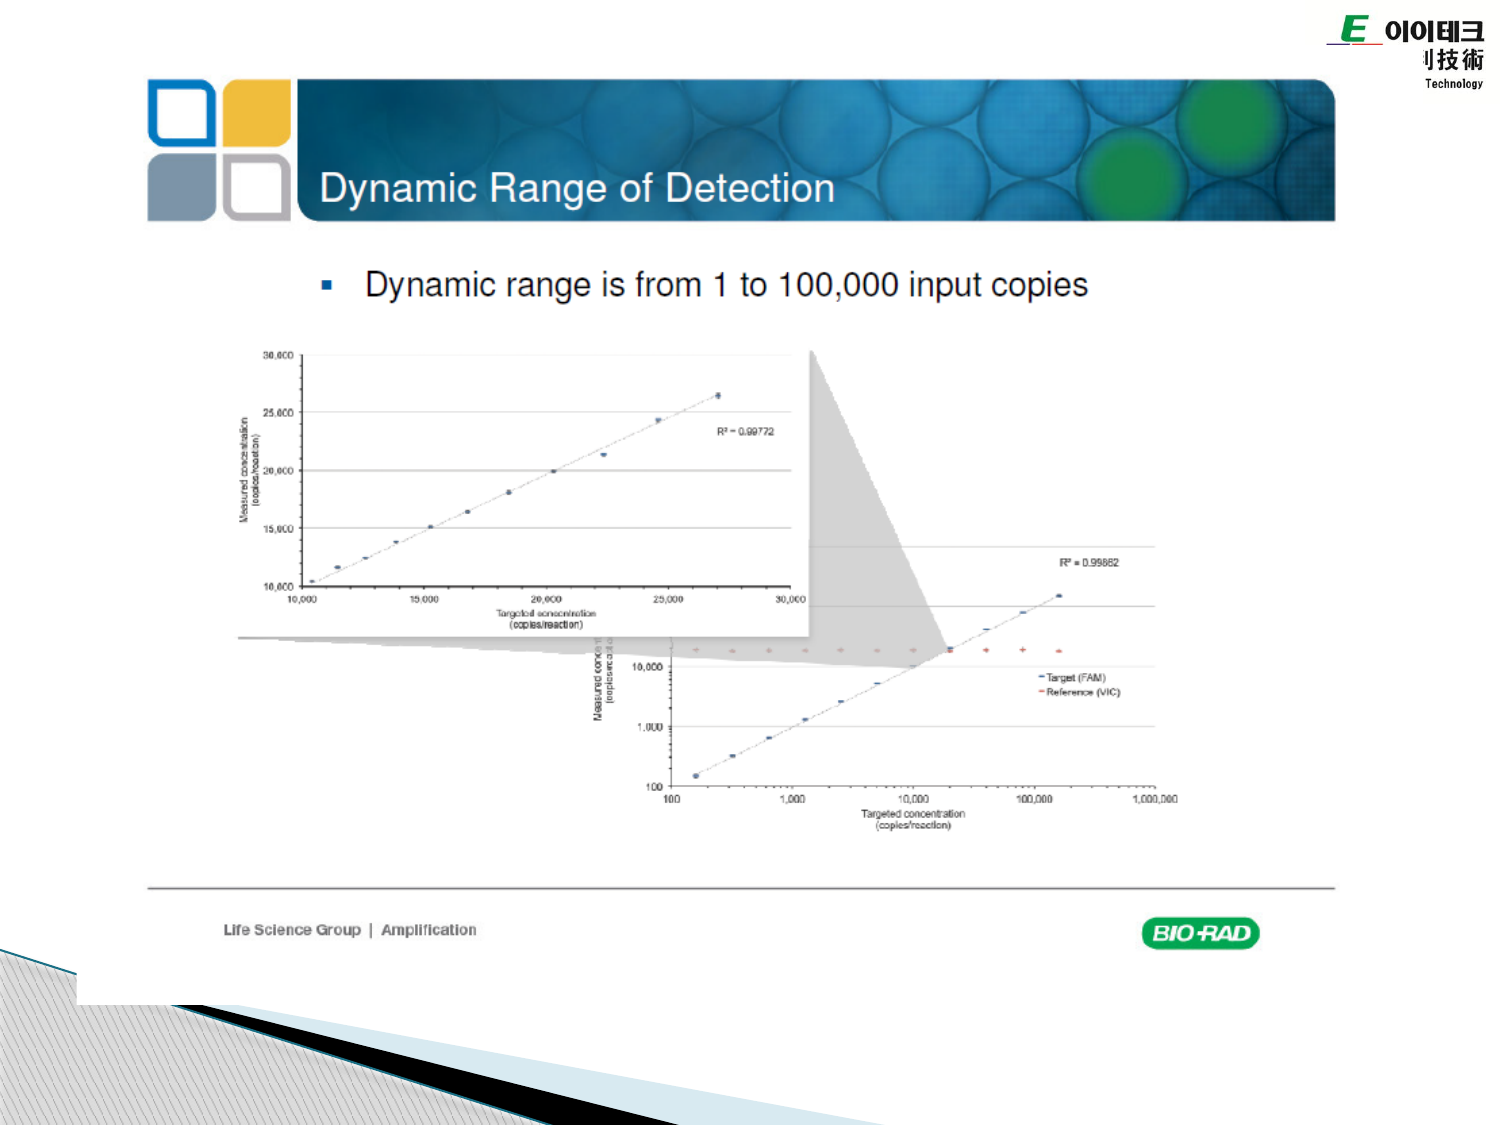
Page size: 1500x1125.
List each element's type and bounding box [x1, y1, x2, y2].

list [76, 44, 1424, 1006]
picture [1305, 0, 1500, 105]
